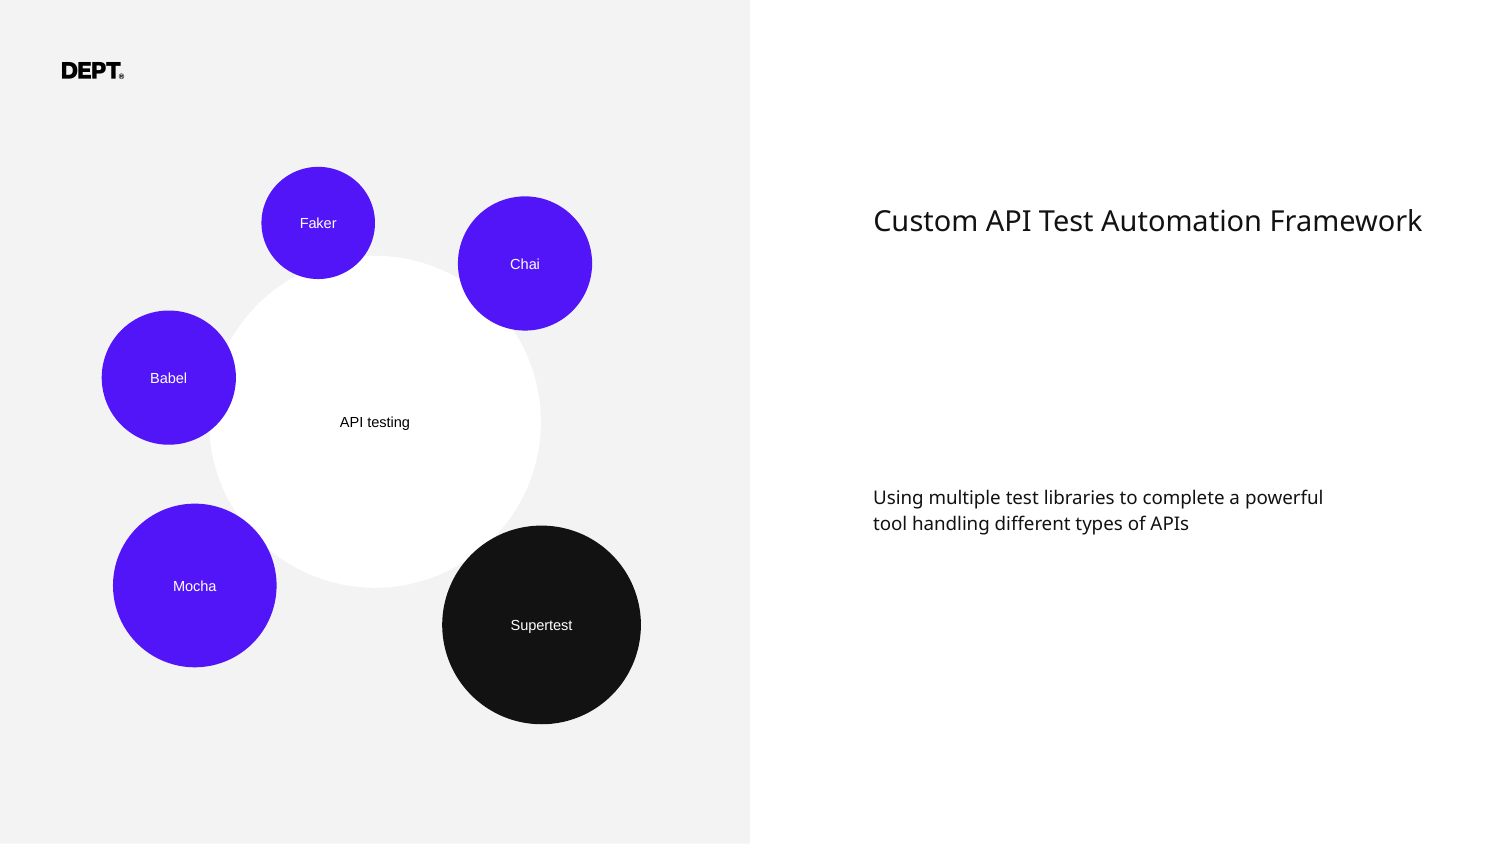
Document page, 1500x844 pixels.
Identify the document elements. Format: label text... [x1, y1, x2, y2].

text_box Chai [457, 196, 593, 331]
subtitle Custom API Test Automation Framework [873, 200, 1439, 279]
list Using multiple test libraries to complete a powerful tool handling different types of APIs [873, 482, 1357, 782]
text_box Mocha [112, 503, 277, 668]
text_box Supertest [442, 525, 641, 725]
text_box Babel [101, 310, 236, 445]
text_box Faker [261, 166, 376, 280]
text_box API testing [209, 255, 541, 588]
picture [61, 61, 125, 80]
